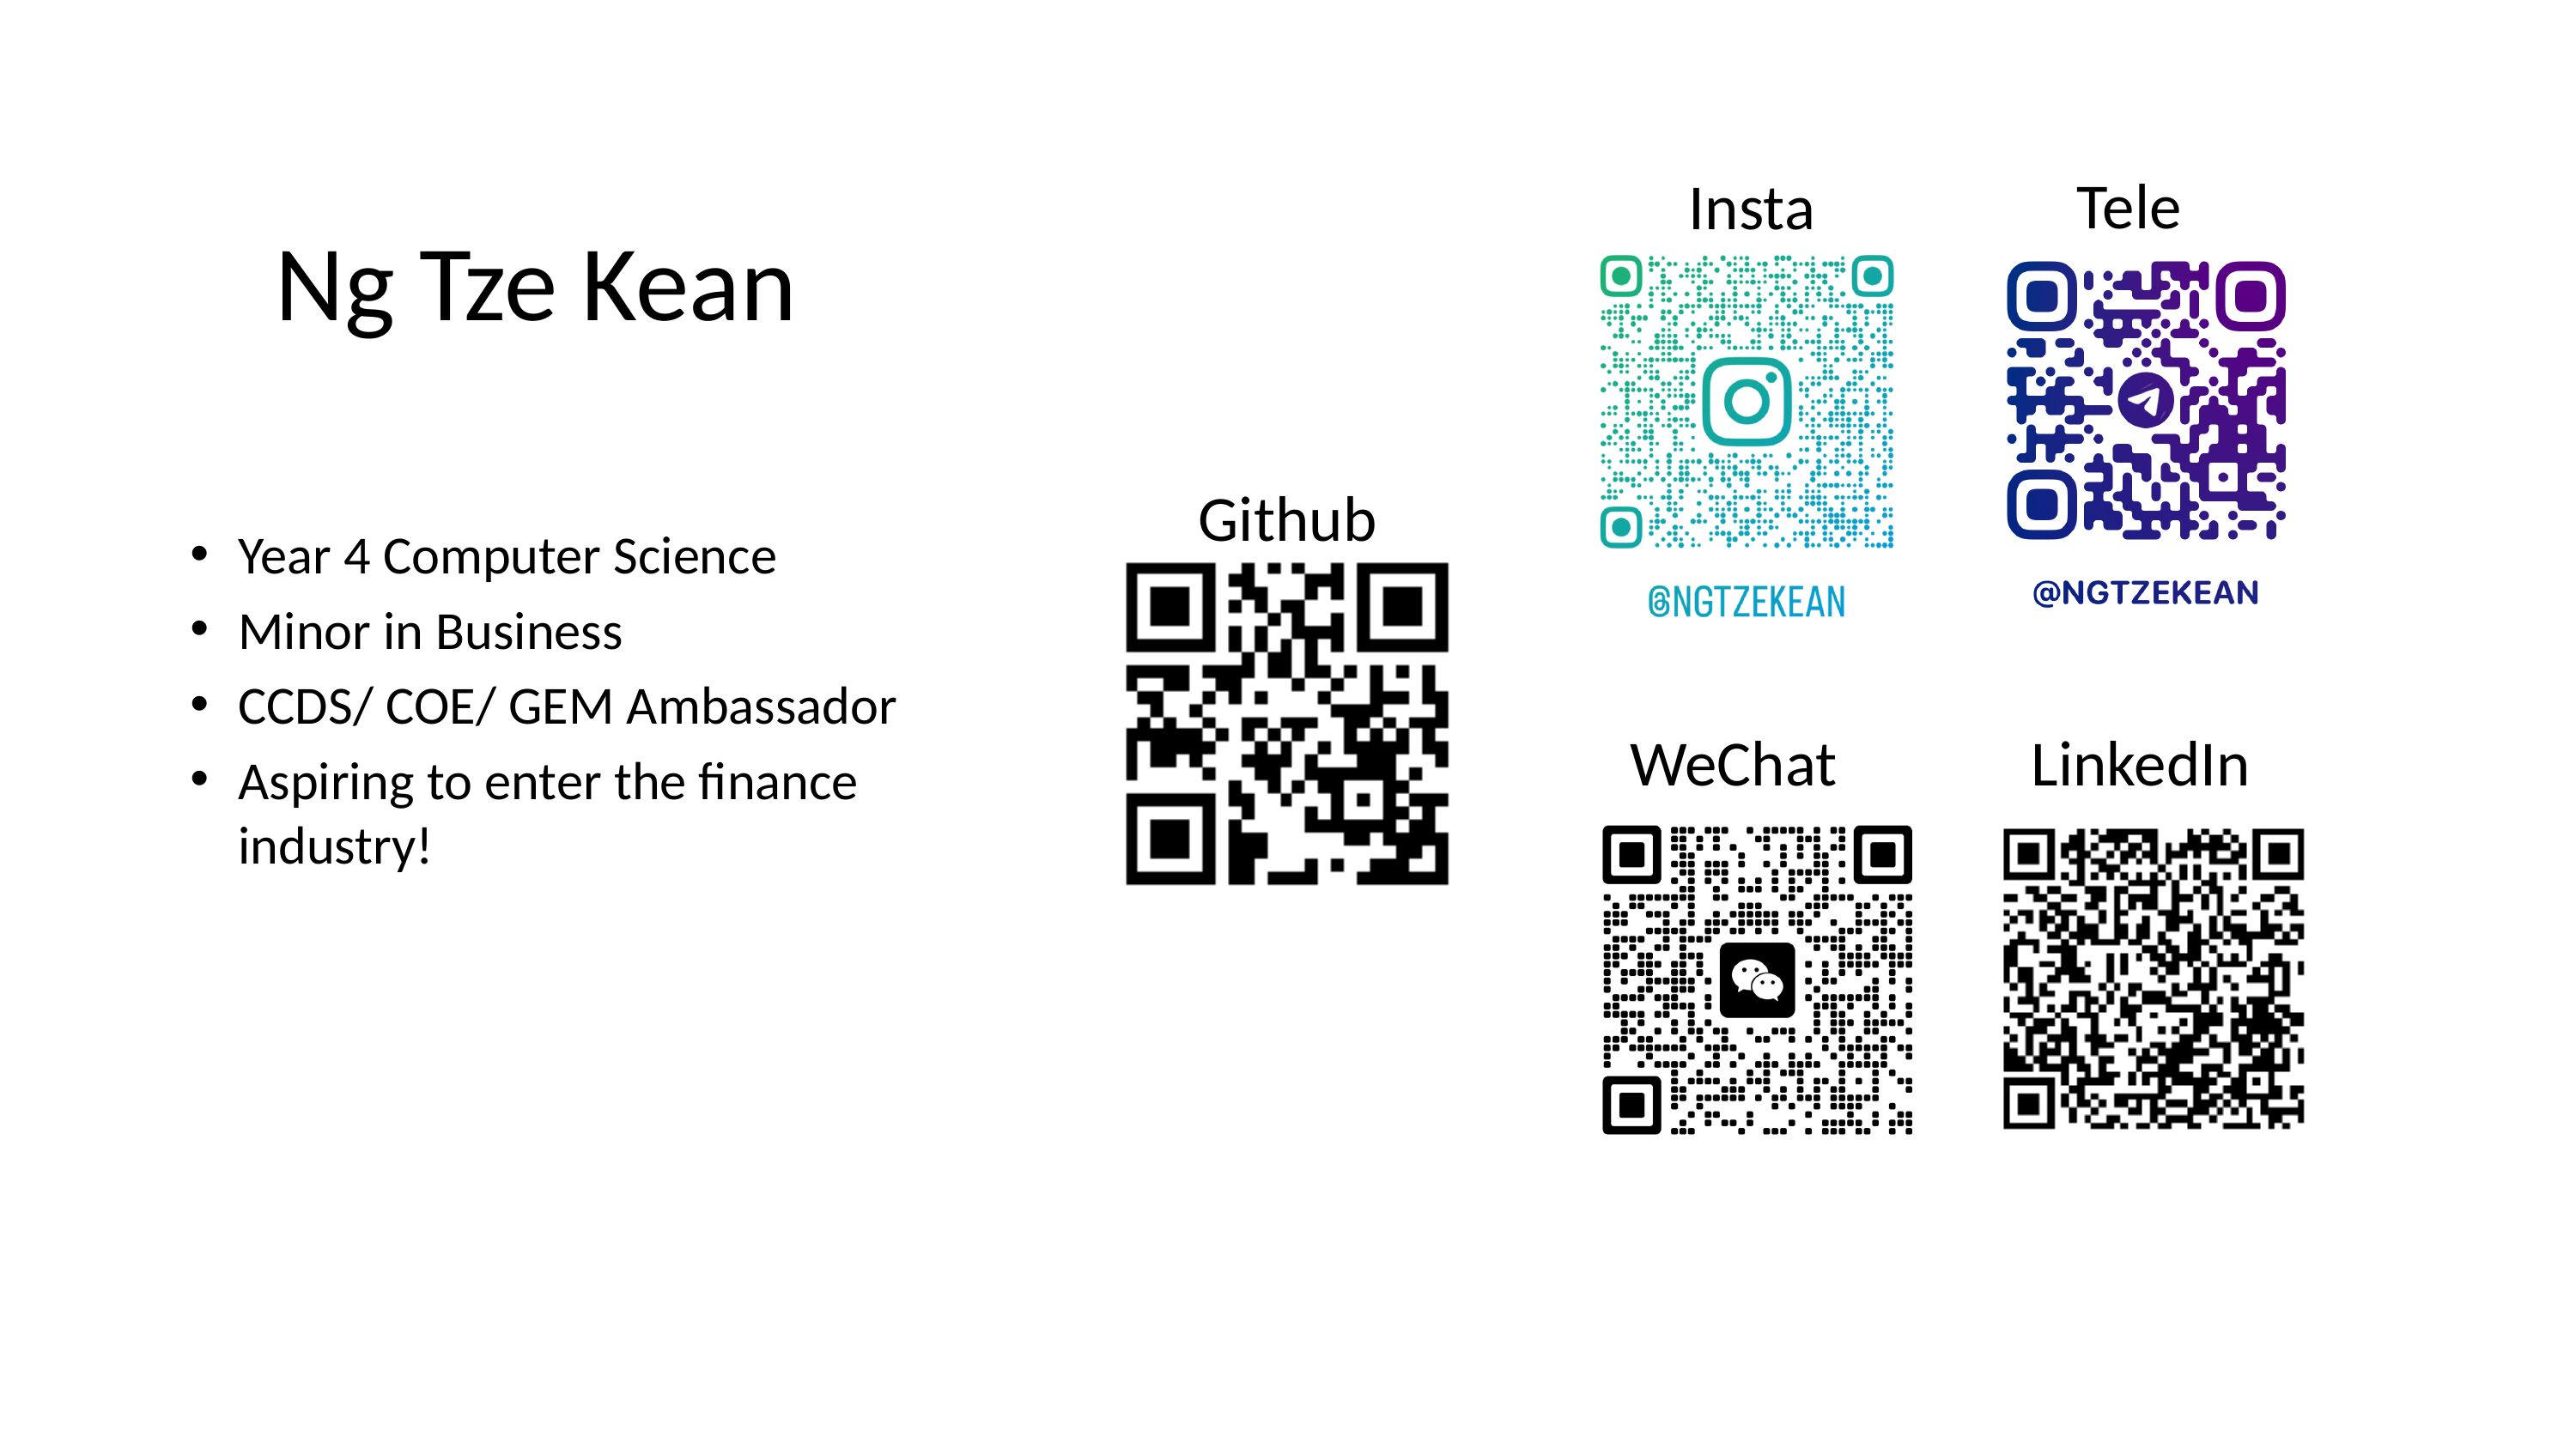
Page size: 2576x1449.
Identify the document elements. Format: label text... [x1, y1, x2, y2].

list Year 4 Computer Science Minor in Business CCDS/ COE/ GEM Ambassador Aspiring to enter the finance industry! [177, 513, 1074, 1305]
picture [1593, 812, 1926, 1153]
text_box LinkedIn [2019, 715, 2264, 805]
title Ng Tze Kean [88, 76, 985, 479]
picture [1579, 236, 1926, 637]
text_box Insta [1676, 158, 1829, 235]
text_box Tele [2064, 157, 2195, 235]
text_box Github [1186, 470, 1390, 560]
picture [1996, 820, 2312, 1137]
text_box WeChat [1617, 715, 1850, 805]
picture [1987, 236, 2312, 620]
picture [1125, 561, 1451, 888]
